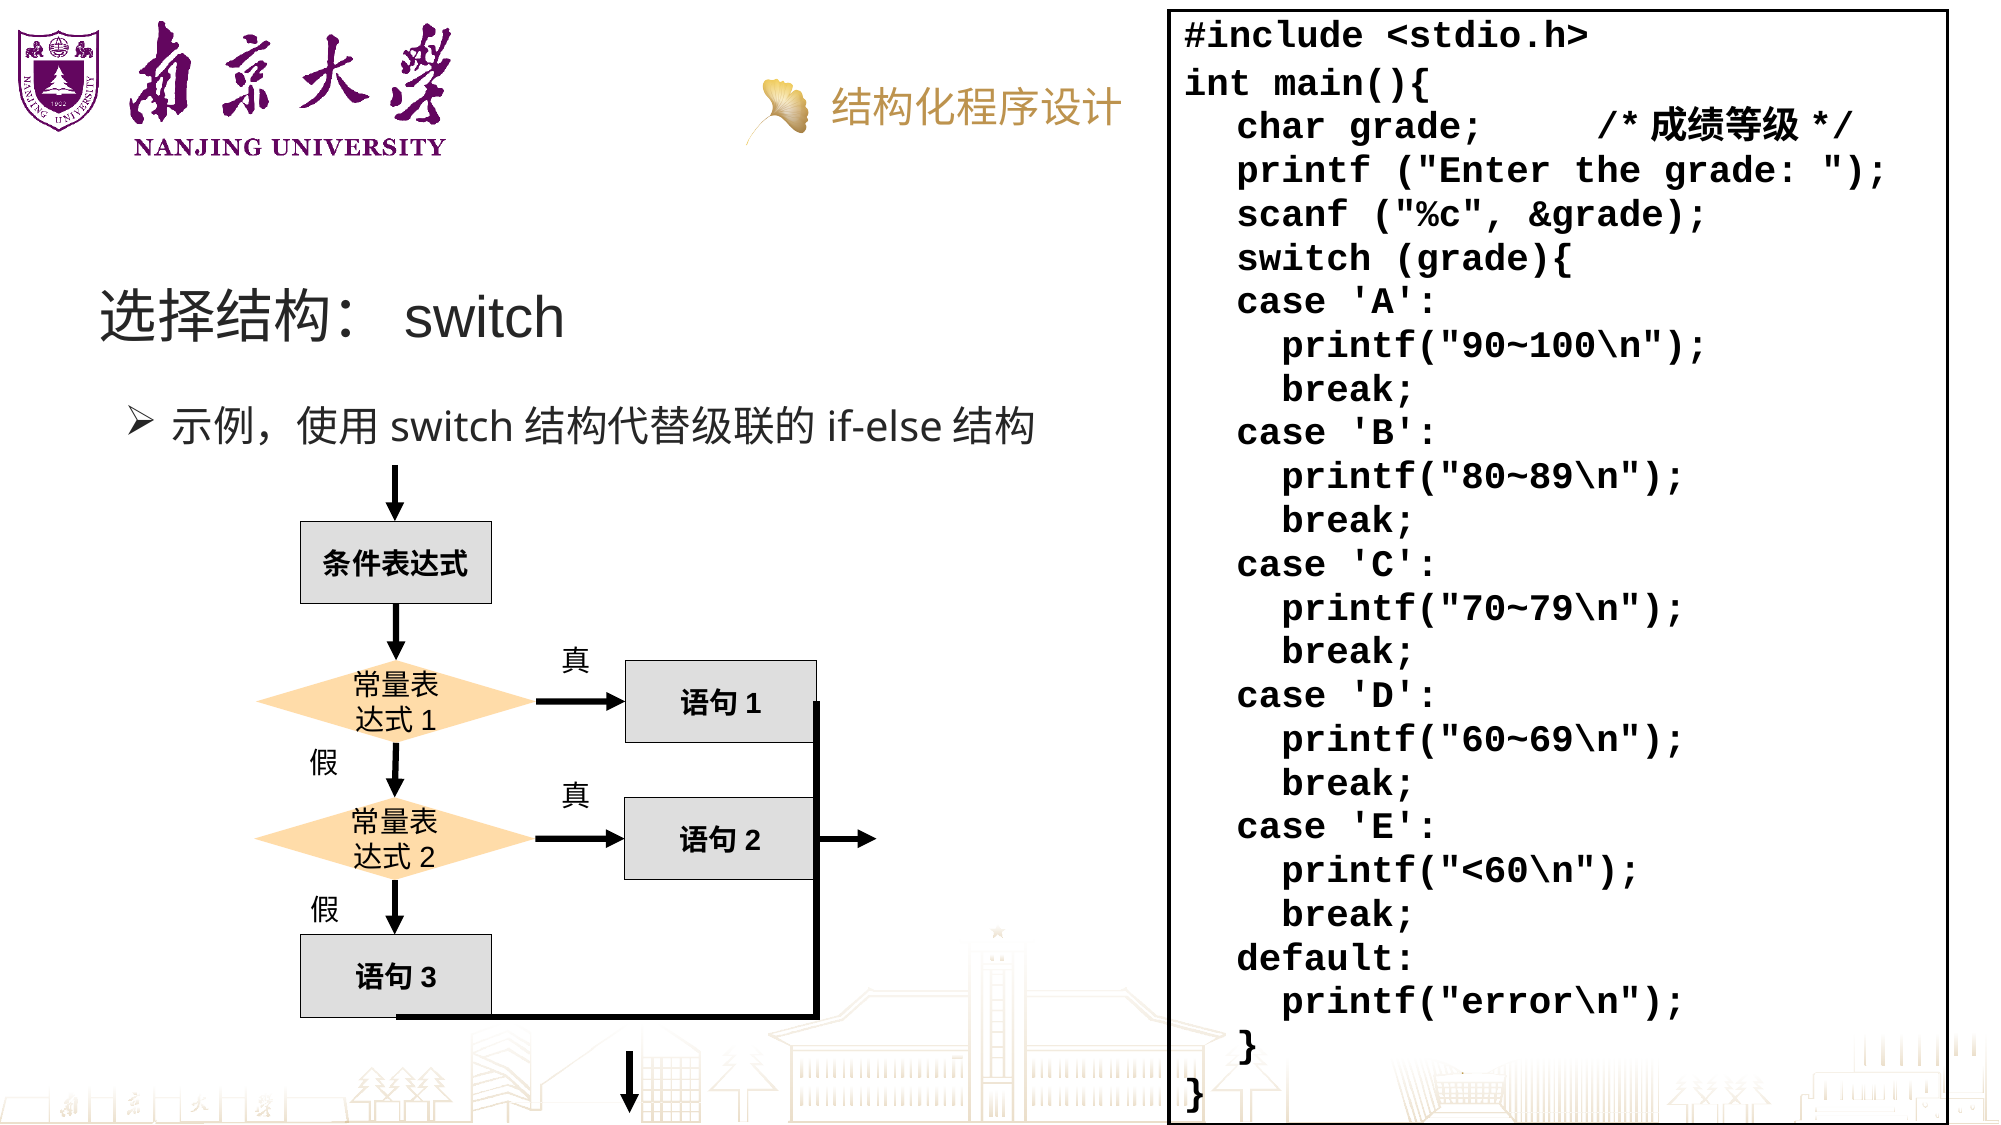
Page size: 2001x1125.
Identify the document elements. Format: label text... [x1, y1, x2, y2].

picture [18, 21, 451, 160]
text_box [84, 253, 1320, 450]
text_box 常量表达式2 [254, 797, 395, 880]
picture [731, 64, 830, 169]
text_box 条件表达式 [300, 521, 492, 604]
text_box 结构化程序设计 [816, 73, 1169, 139]
text_box #include <stdio.h> int main(){ char grade; /*成绩等级*/ printf ("Enter the grade: "); scanf ("%c", &grade); switch (grade){ case 'A': printf("90~100\n"); break; case 'B': printf("80~89\n"); break; case 'C': printf("70~79\n"); break; case 'D': printf("60~69\n"); break; case 'E': printf("<60\n"); break; default: printf("error\n"); } } [1169, 10, 1948, 1125]
text_box 语句1 [625, 660, 817, 701]
text_box 真 [546, 634, 606, 685]
text_box 假 [294, 737, 354, 787]
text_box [395, 701, 817, 1018]
text_box 语句3 [300, 934, 395, 1018]
text_box 常量表达式1 [255, 660, 535, 742]
text_box 假 [295, 883, 355, 934]
